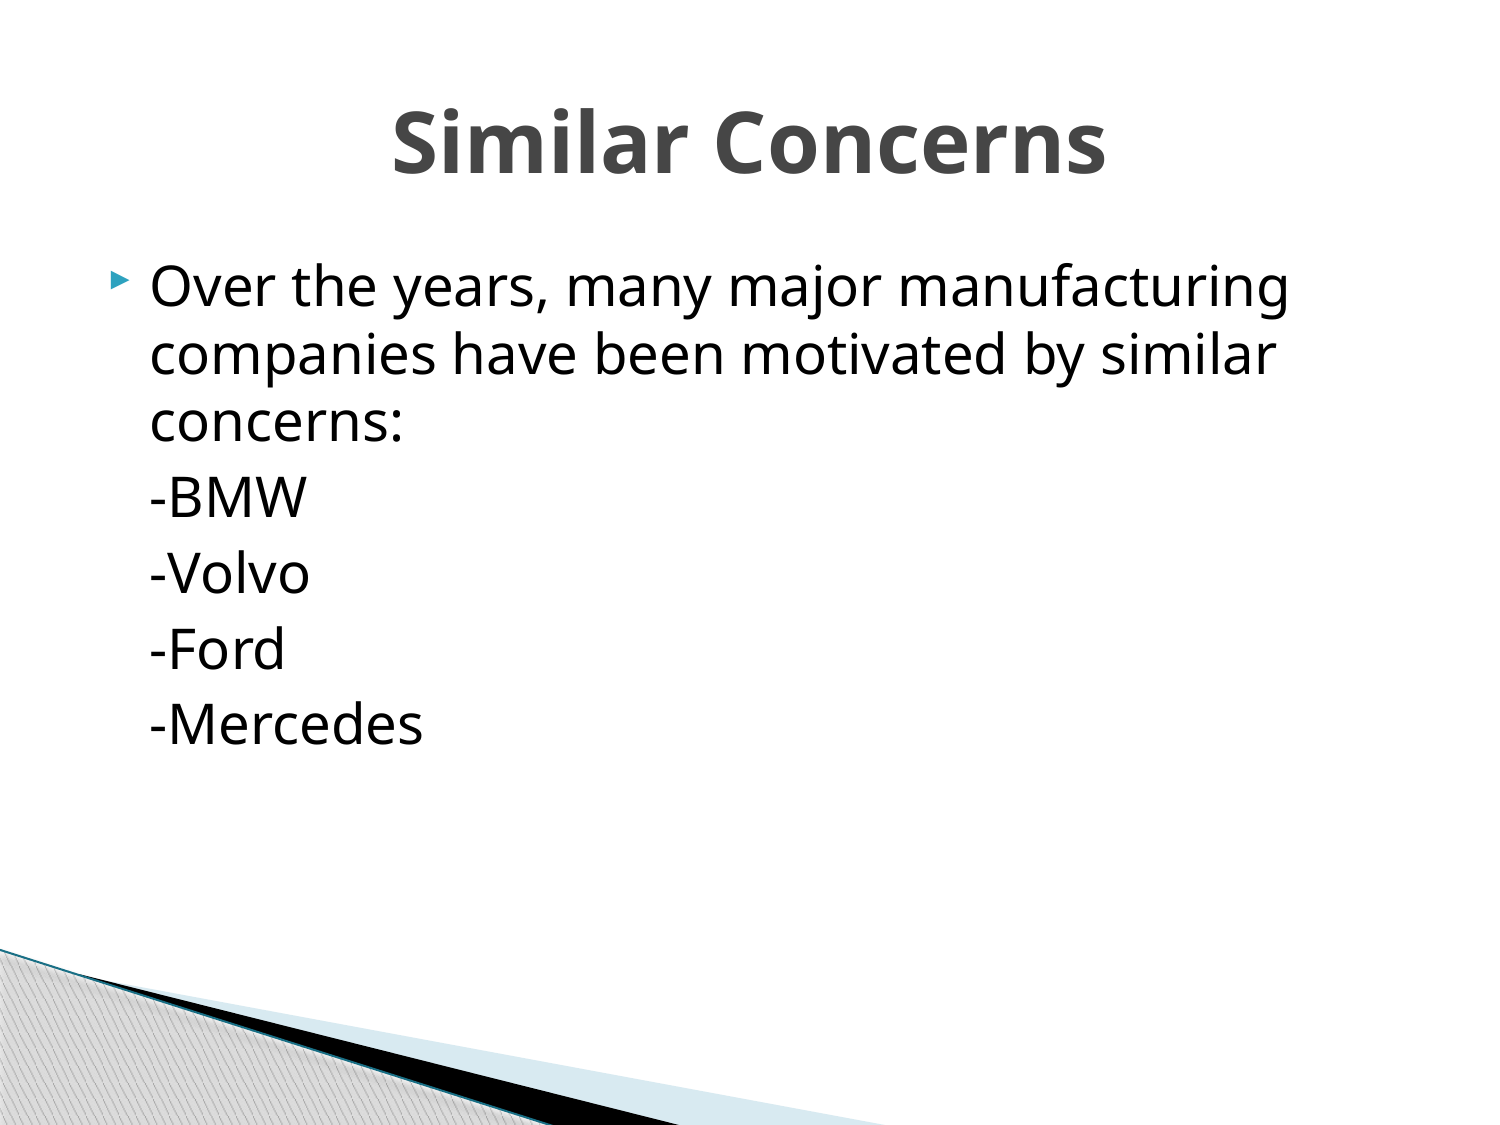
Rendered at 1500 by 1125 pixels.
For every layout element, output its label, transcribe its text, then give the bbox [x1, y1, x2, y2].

title Similar Concerns [75, 45, 1425, 233]
list Over the years, many major manufacturing companies have been motivated by similar concerns: -BMW -Volvo -Ford -Mercedes [75, 243, 1425, 986]
